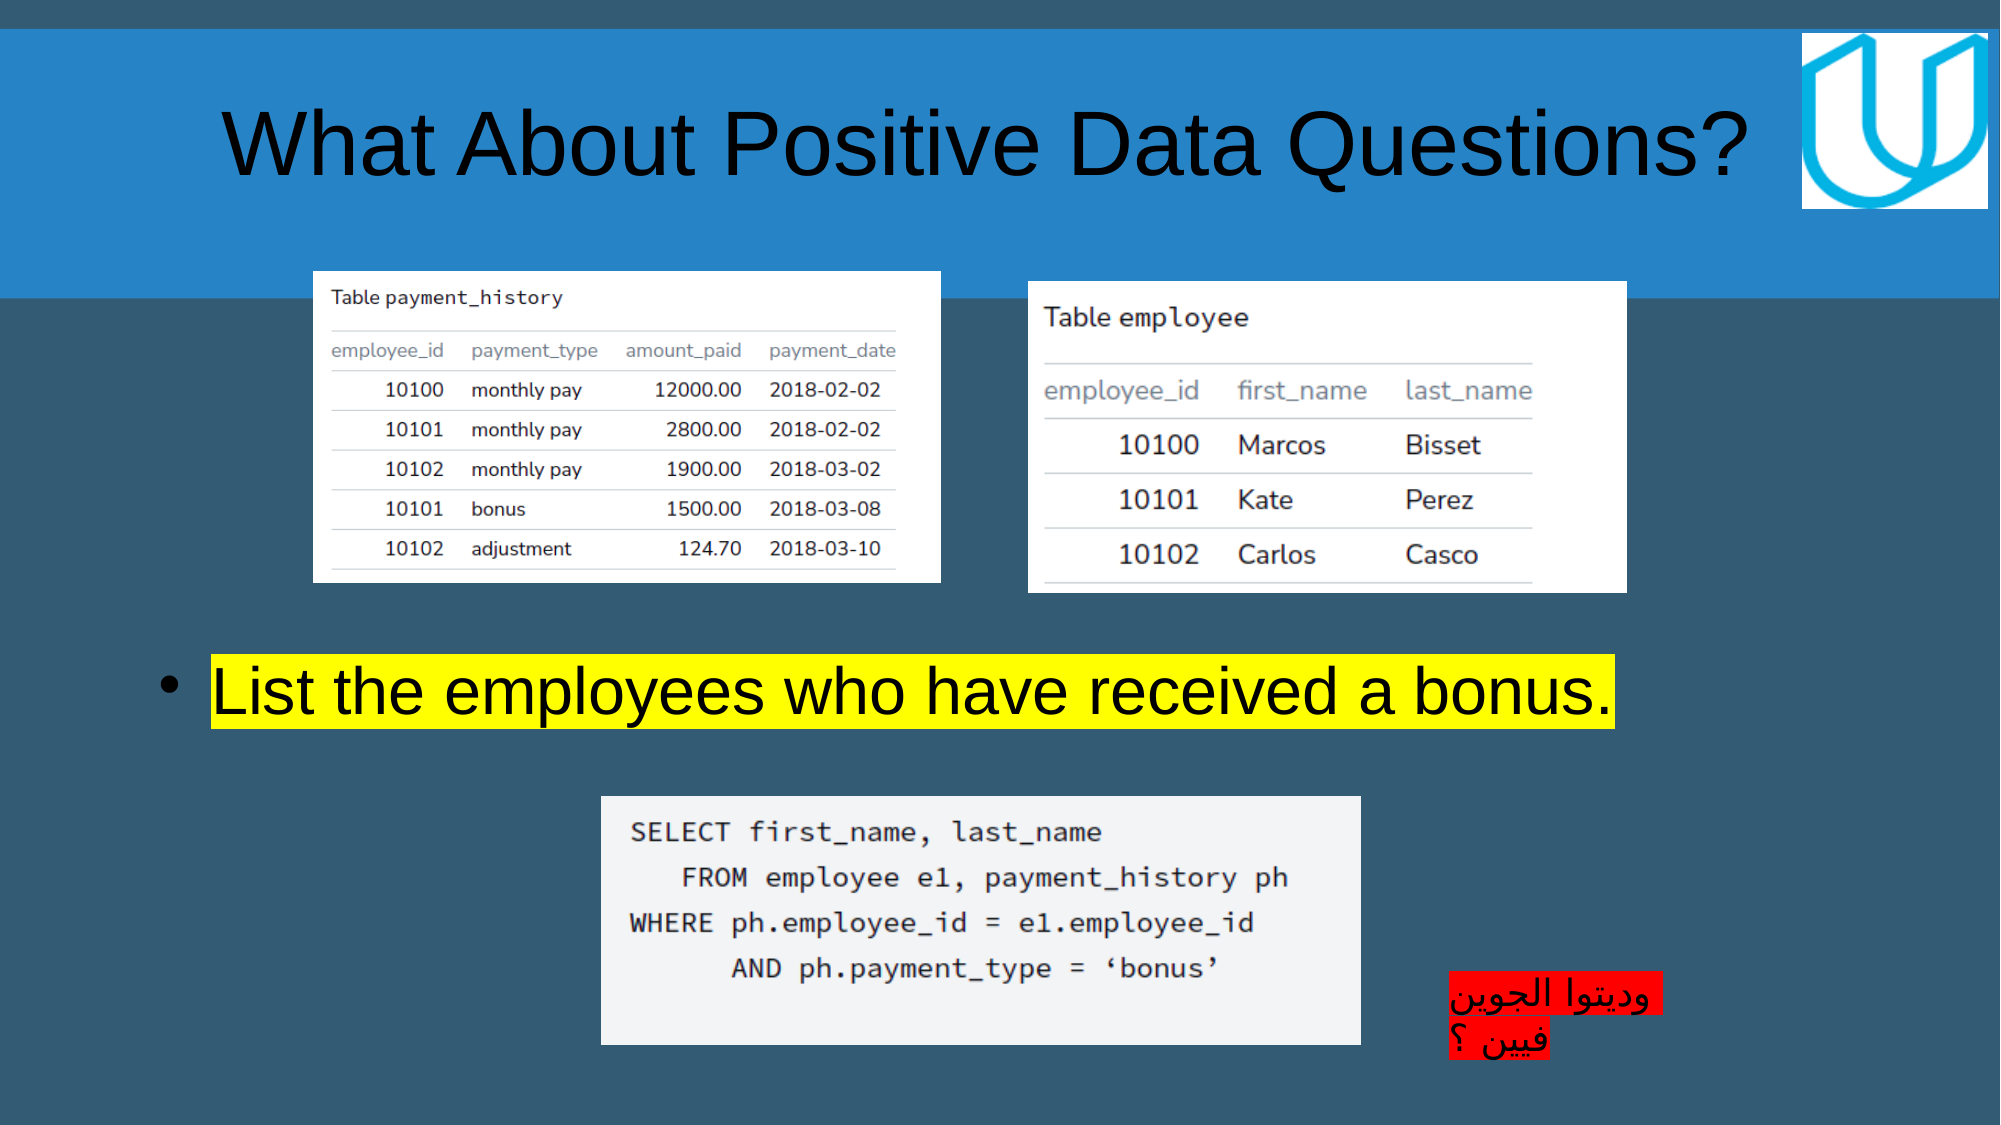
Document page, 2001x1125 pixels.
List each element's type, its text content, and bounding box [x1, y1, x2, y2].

text_box List the employees who have received a bonus. [140, 648, 1941, 959]
picture [1932, 48, 1973, 166]
text_box [1022, 263, 1901, 575]
picture [1900, 175, 1911, 189]
text_box وديتوا الجوين فيين ؟ [1433, 961, 1729, 1026]
text_box [99, 263, 979, 575]
picture [313, 270, 942, 583]
picture [1802, 33, 1988, 167]
text_box What About Positive Data Questions? [99, 44, 1900, 233]
picture [601, 796, 1362, 1046]
picture [1900, 124, 1988, 209]
picture [1027, 281, 1627, 593]
